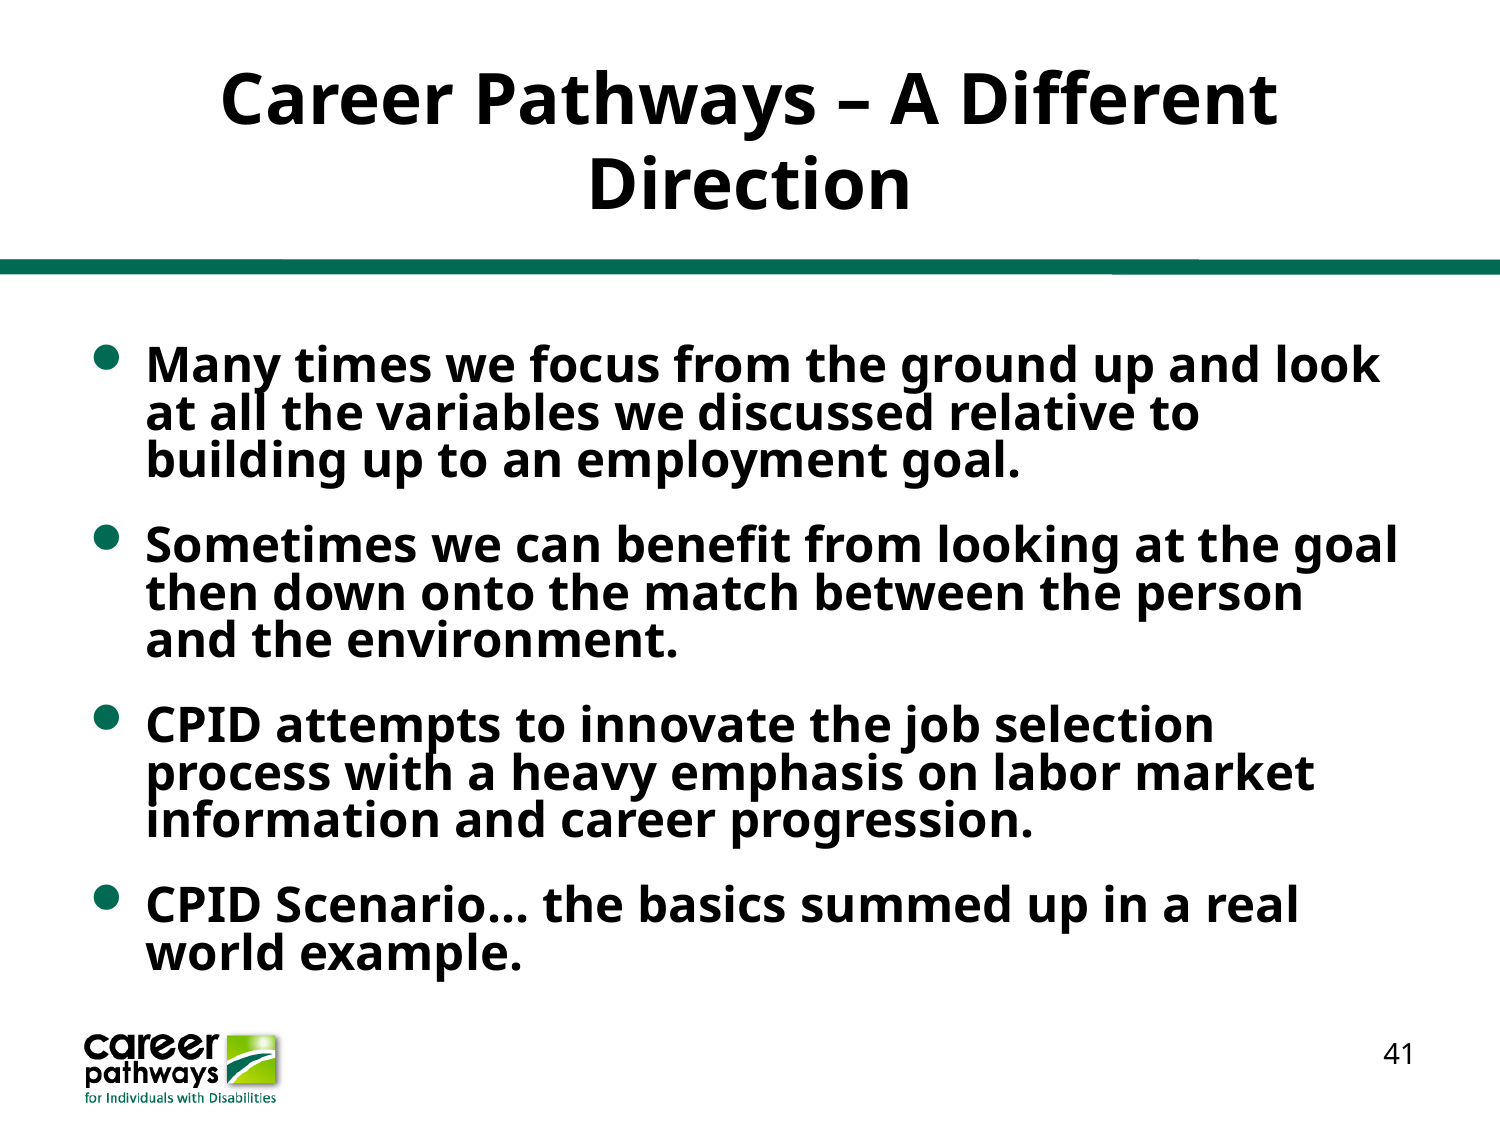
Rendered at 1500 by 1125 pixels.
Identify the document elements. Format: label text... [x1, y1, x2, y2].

title Career Pathways – A Different Direction [75, 45, 1425, 233]
picture [77, 1026, 285, 1107]
list Many times we focus from the ground up and look at all the variables we discussed relative to building up to an employment goal. Sometimes we can benefit from looking at the goal then down onto the match between the person and the environment. CPID attempts to innovate the job selection process with a heavy emphasis on labor market information and career progression. CPID Scenario… the basics summed up in a real world example. [75, 337, 1425, 988]
slide_number 41 [1350, 1025, 1450, 1085]
